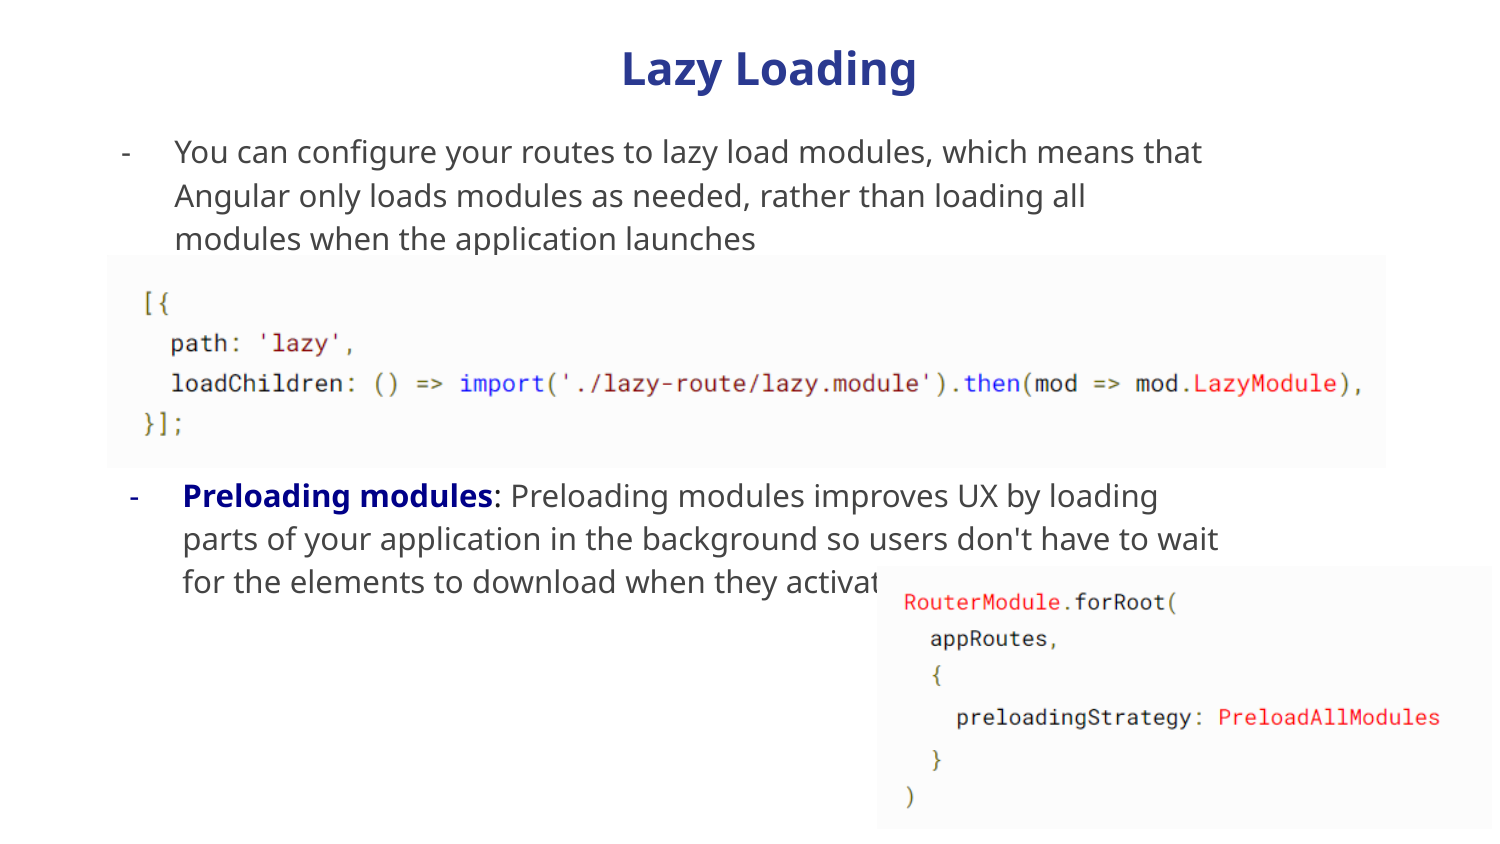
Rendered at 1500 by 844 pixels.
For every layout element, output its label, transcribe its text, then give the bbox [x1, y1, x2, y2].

text_box Preloading modules: Preloading modules improves UX by loading parts of your application in the background so users don't have to wait for the elements to download when they activate a route [17, 456, 1242, 616]
picture [877, 565, 1492, 829]
title Lazy Loading [45, 16, 1419, 98]
picture [106, 255, 1386, 468]
text_box You can configure your routes to lazy load modules, which means that Angular only loads modules as needed, rather than loading all modules when the application launches [9, 112, 1234, 272]
